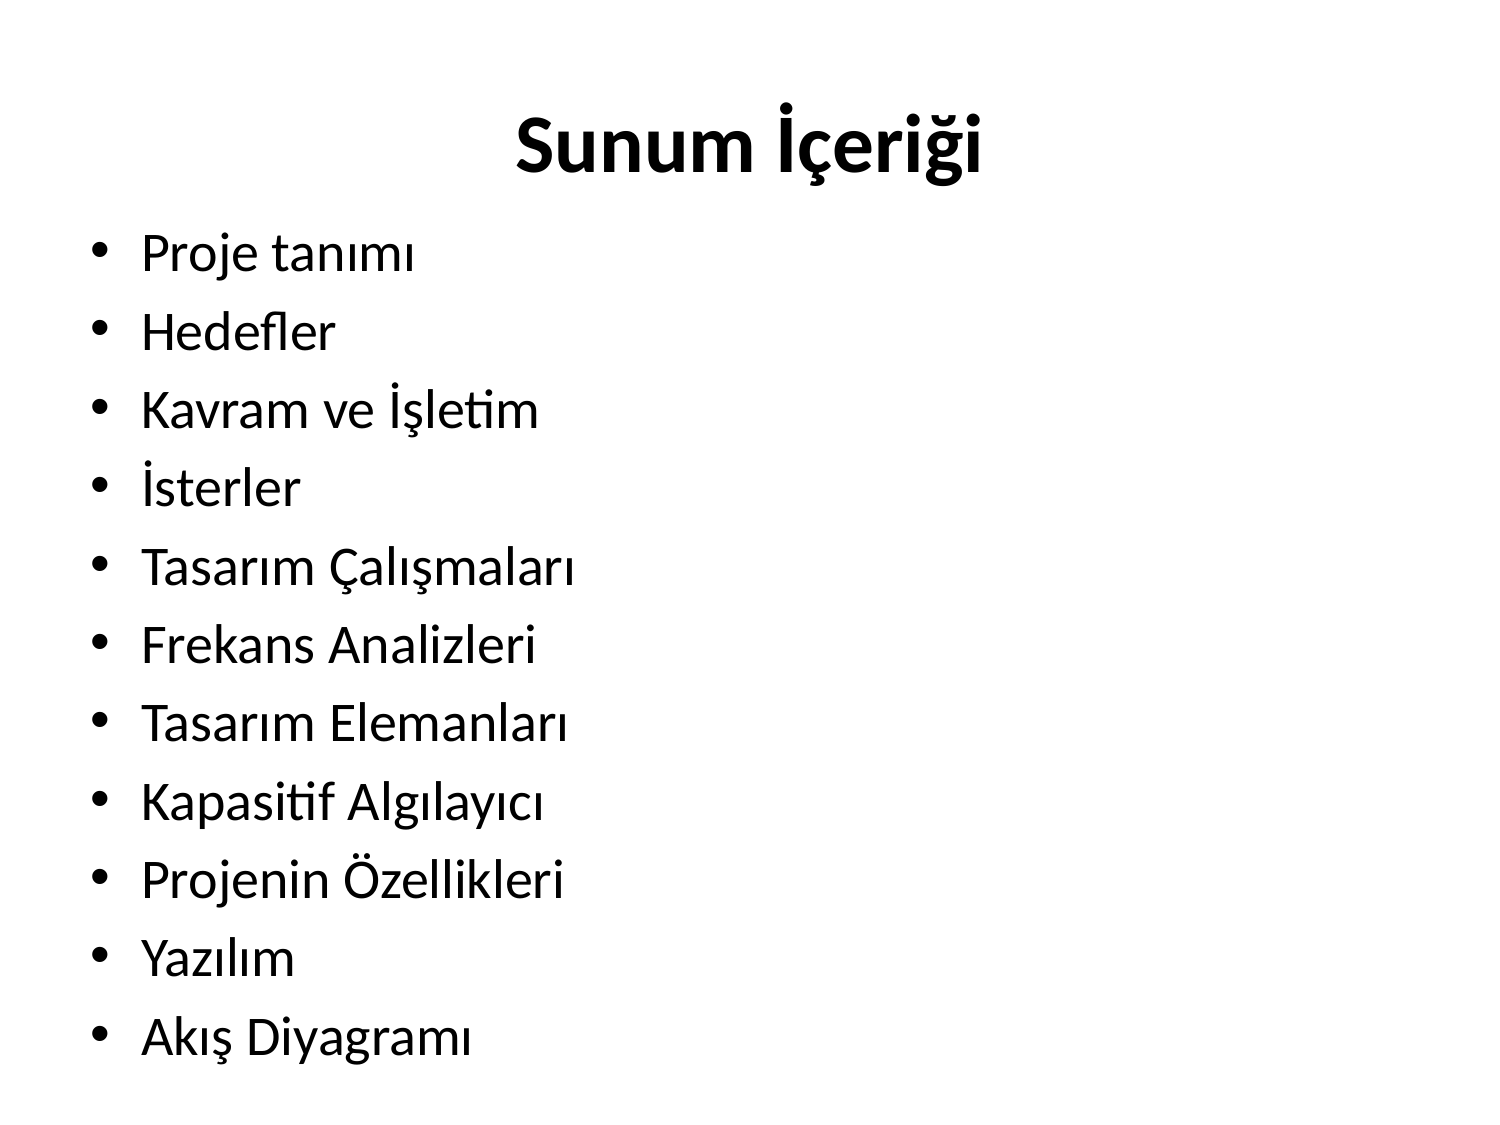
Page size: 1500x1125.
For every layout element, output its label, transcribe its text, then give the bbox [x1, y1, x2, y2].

title Sunum İçeriği [75, 45, 1425, 208]
list Proje tanımı Hedefler Kavram ve İşletim İsterler Tasarım Çalışmaları Frekans Analizleri Tasarım Elemanları Kapasitif Algılayıcı Projenin Özellikleri Yazılım Akış Diyagramı [75, 208, 1425, 1083]
